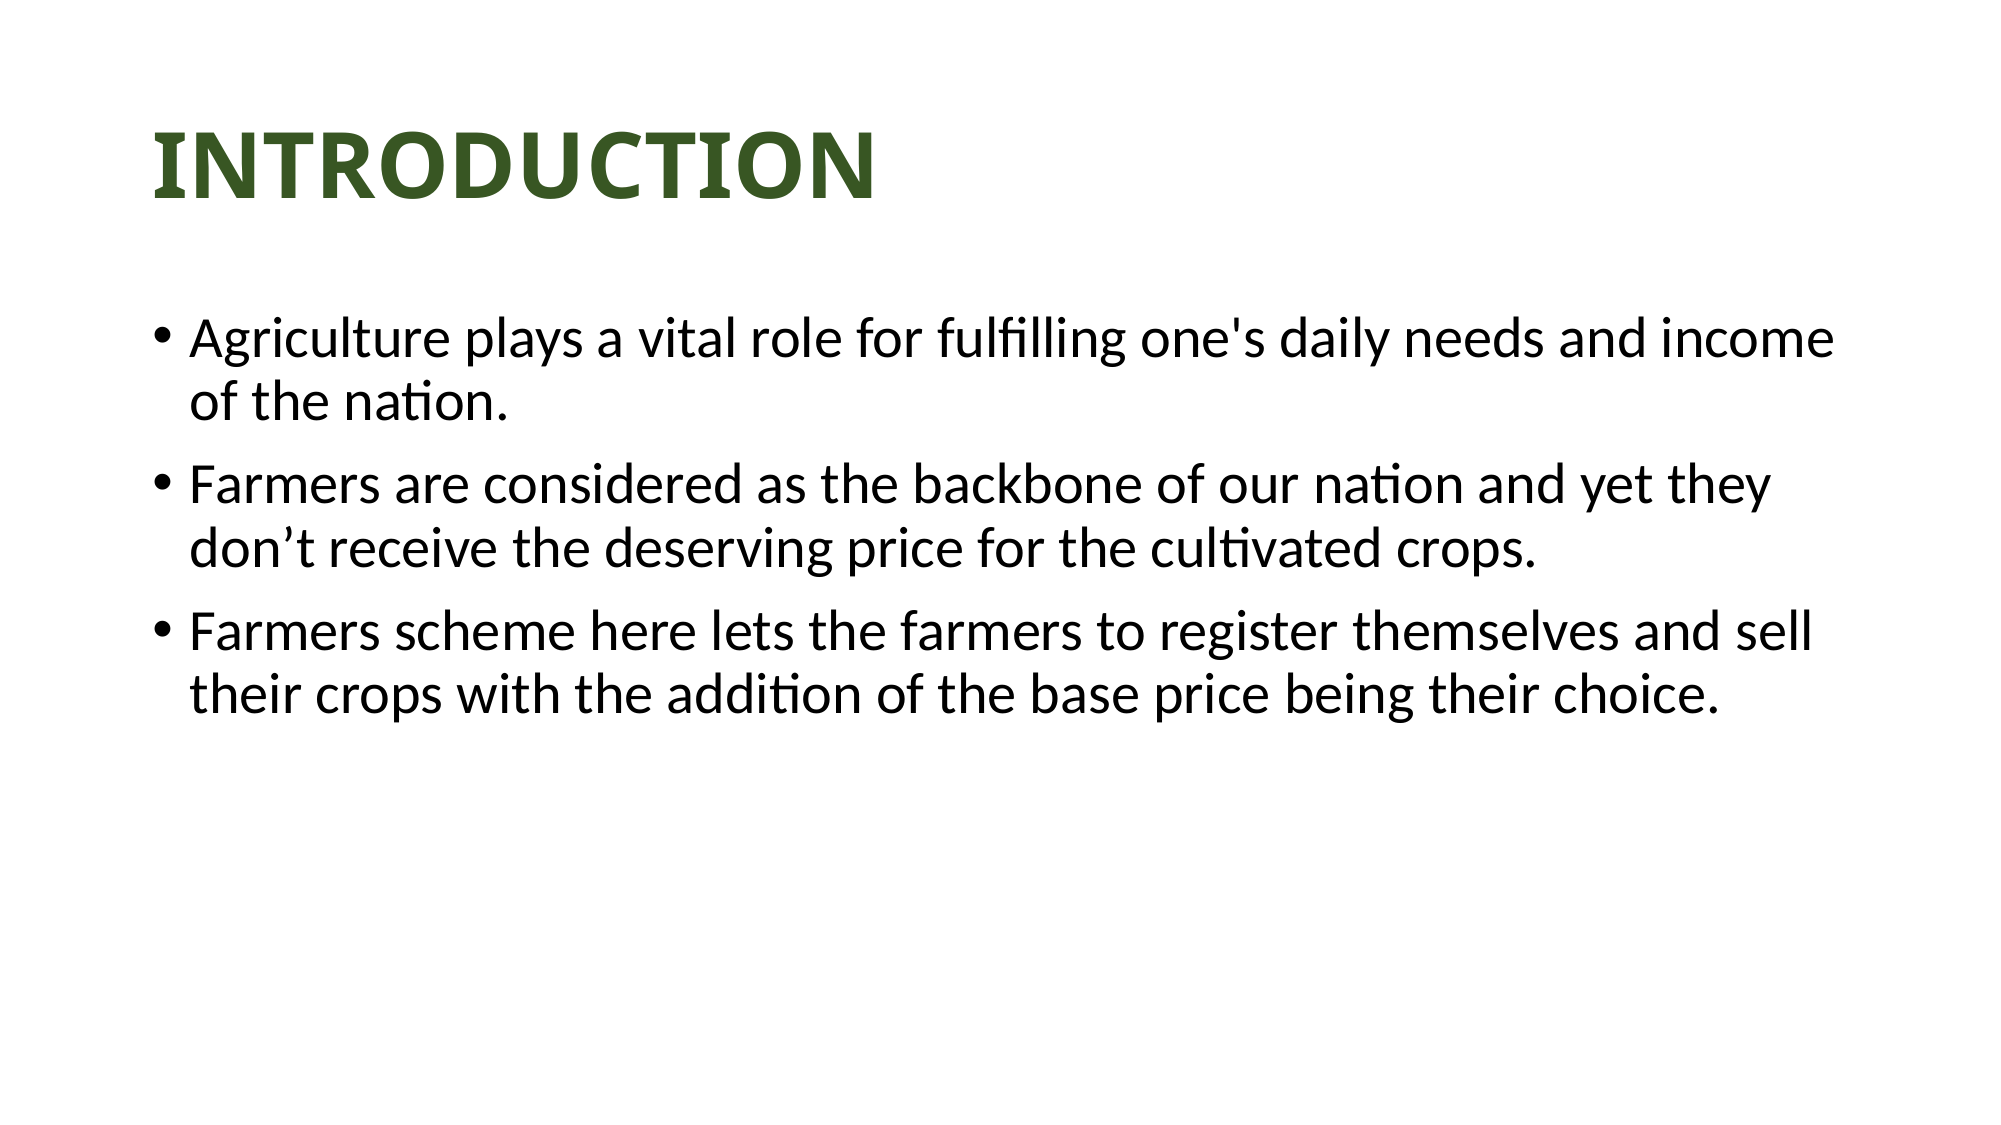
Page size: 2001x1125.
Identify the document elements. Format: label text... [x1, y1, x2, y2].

title INTRODUCTION [137, 59, 1863, 278]
list Agriculture plays a vital role for fulfilling one's daily needs and income of the nation. Farmers are considered as the backbone of our nation and yet they don’t receive the deserving price for the cultivated crops. Farmers scheme here lets the farmers to register themselves and sell their crops with the addition of the base price being their choice. [137, 299, 1863, 1014]
